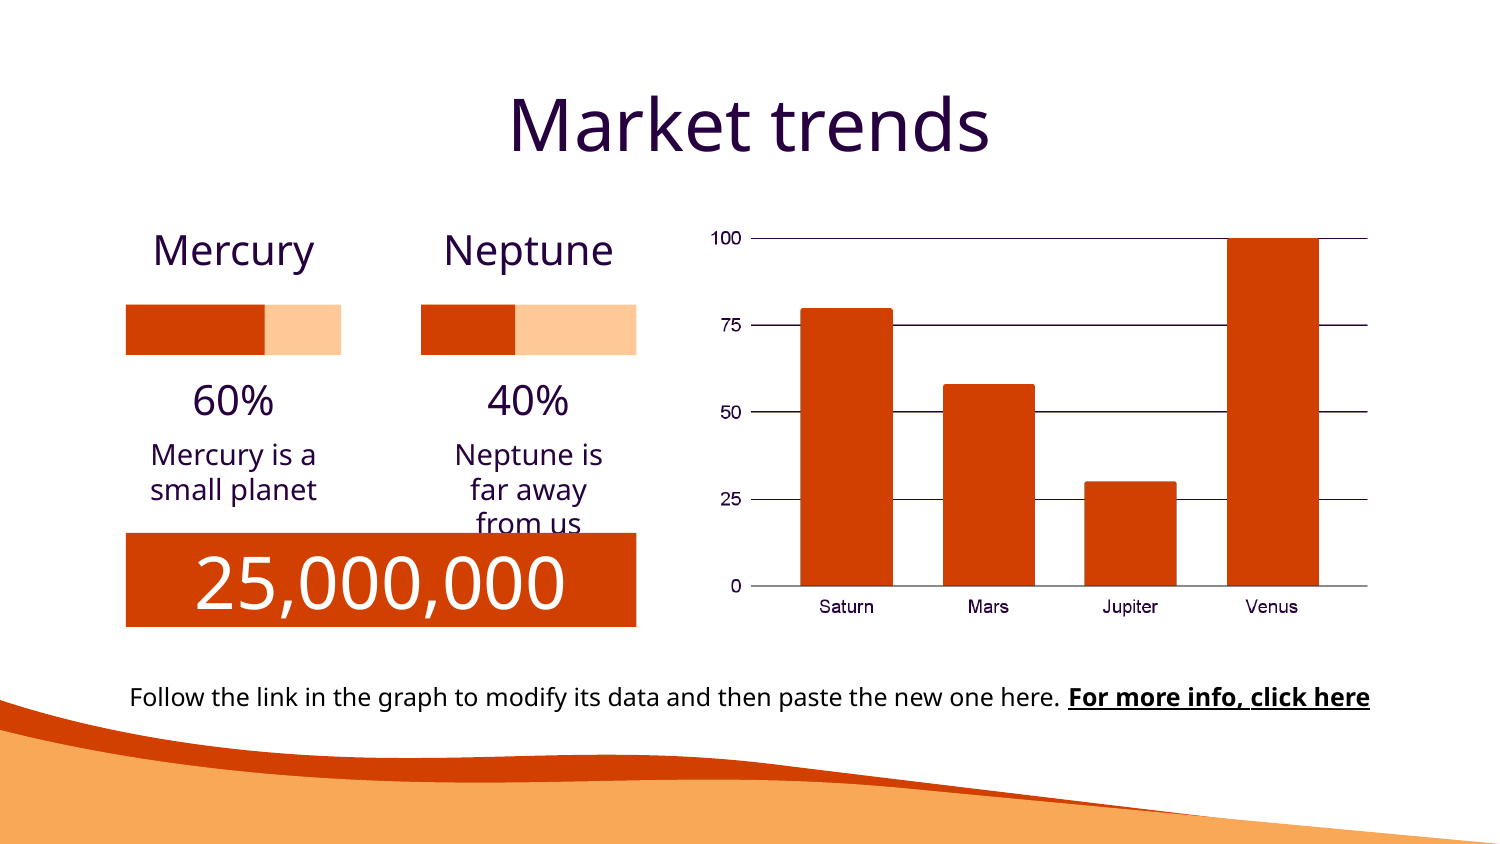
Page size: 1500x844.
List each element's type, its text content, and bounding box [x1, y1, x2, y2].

text_box 25,000,000 [125, 532, 637, 627]
text_box [265, 304, 342, 355]
text_box Follow the link in the graph to modify its data and then paste the new one here. For more info, click here [117, 679, 1383, 718]
title Market trends [116, 63, 1383, 158]
text_box Mercury [125, 217, 342, 274]
text_box [421, 304, 516, 355]
text_box Mercury is a small planet [125, 435, 342, 516]
picture [688, 205, 1389, 639]
text_box [516, 304, 637, 355]
text_box 40% [421, 363, 637, 435]
text_box Neptune [421, 217, 637, 274]
text_box [125, 304, 265, 355]
text_box 60% [125, 363, 342, 435]
text_box Neptune is far away from us [421, 435, 637, 516]
